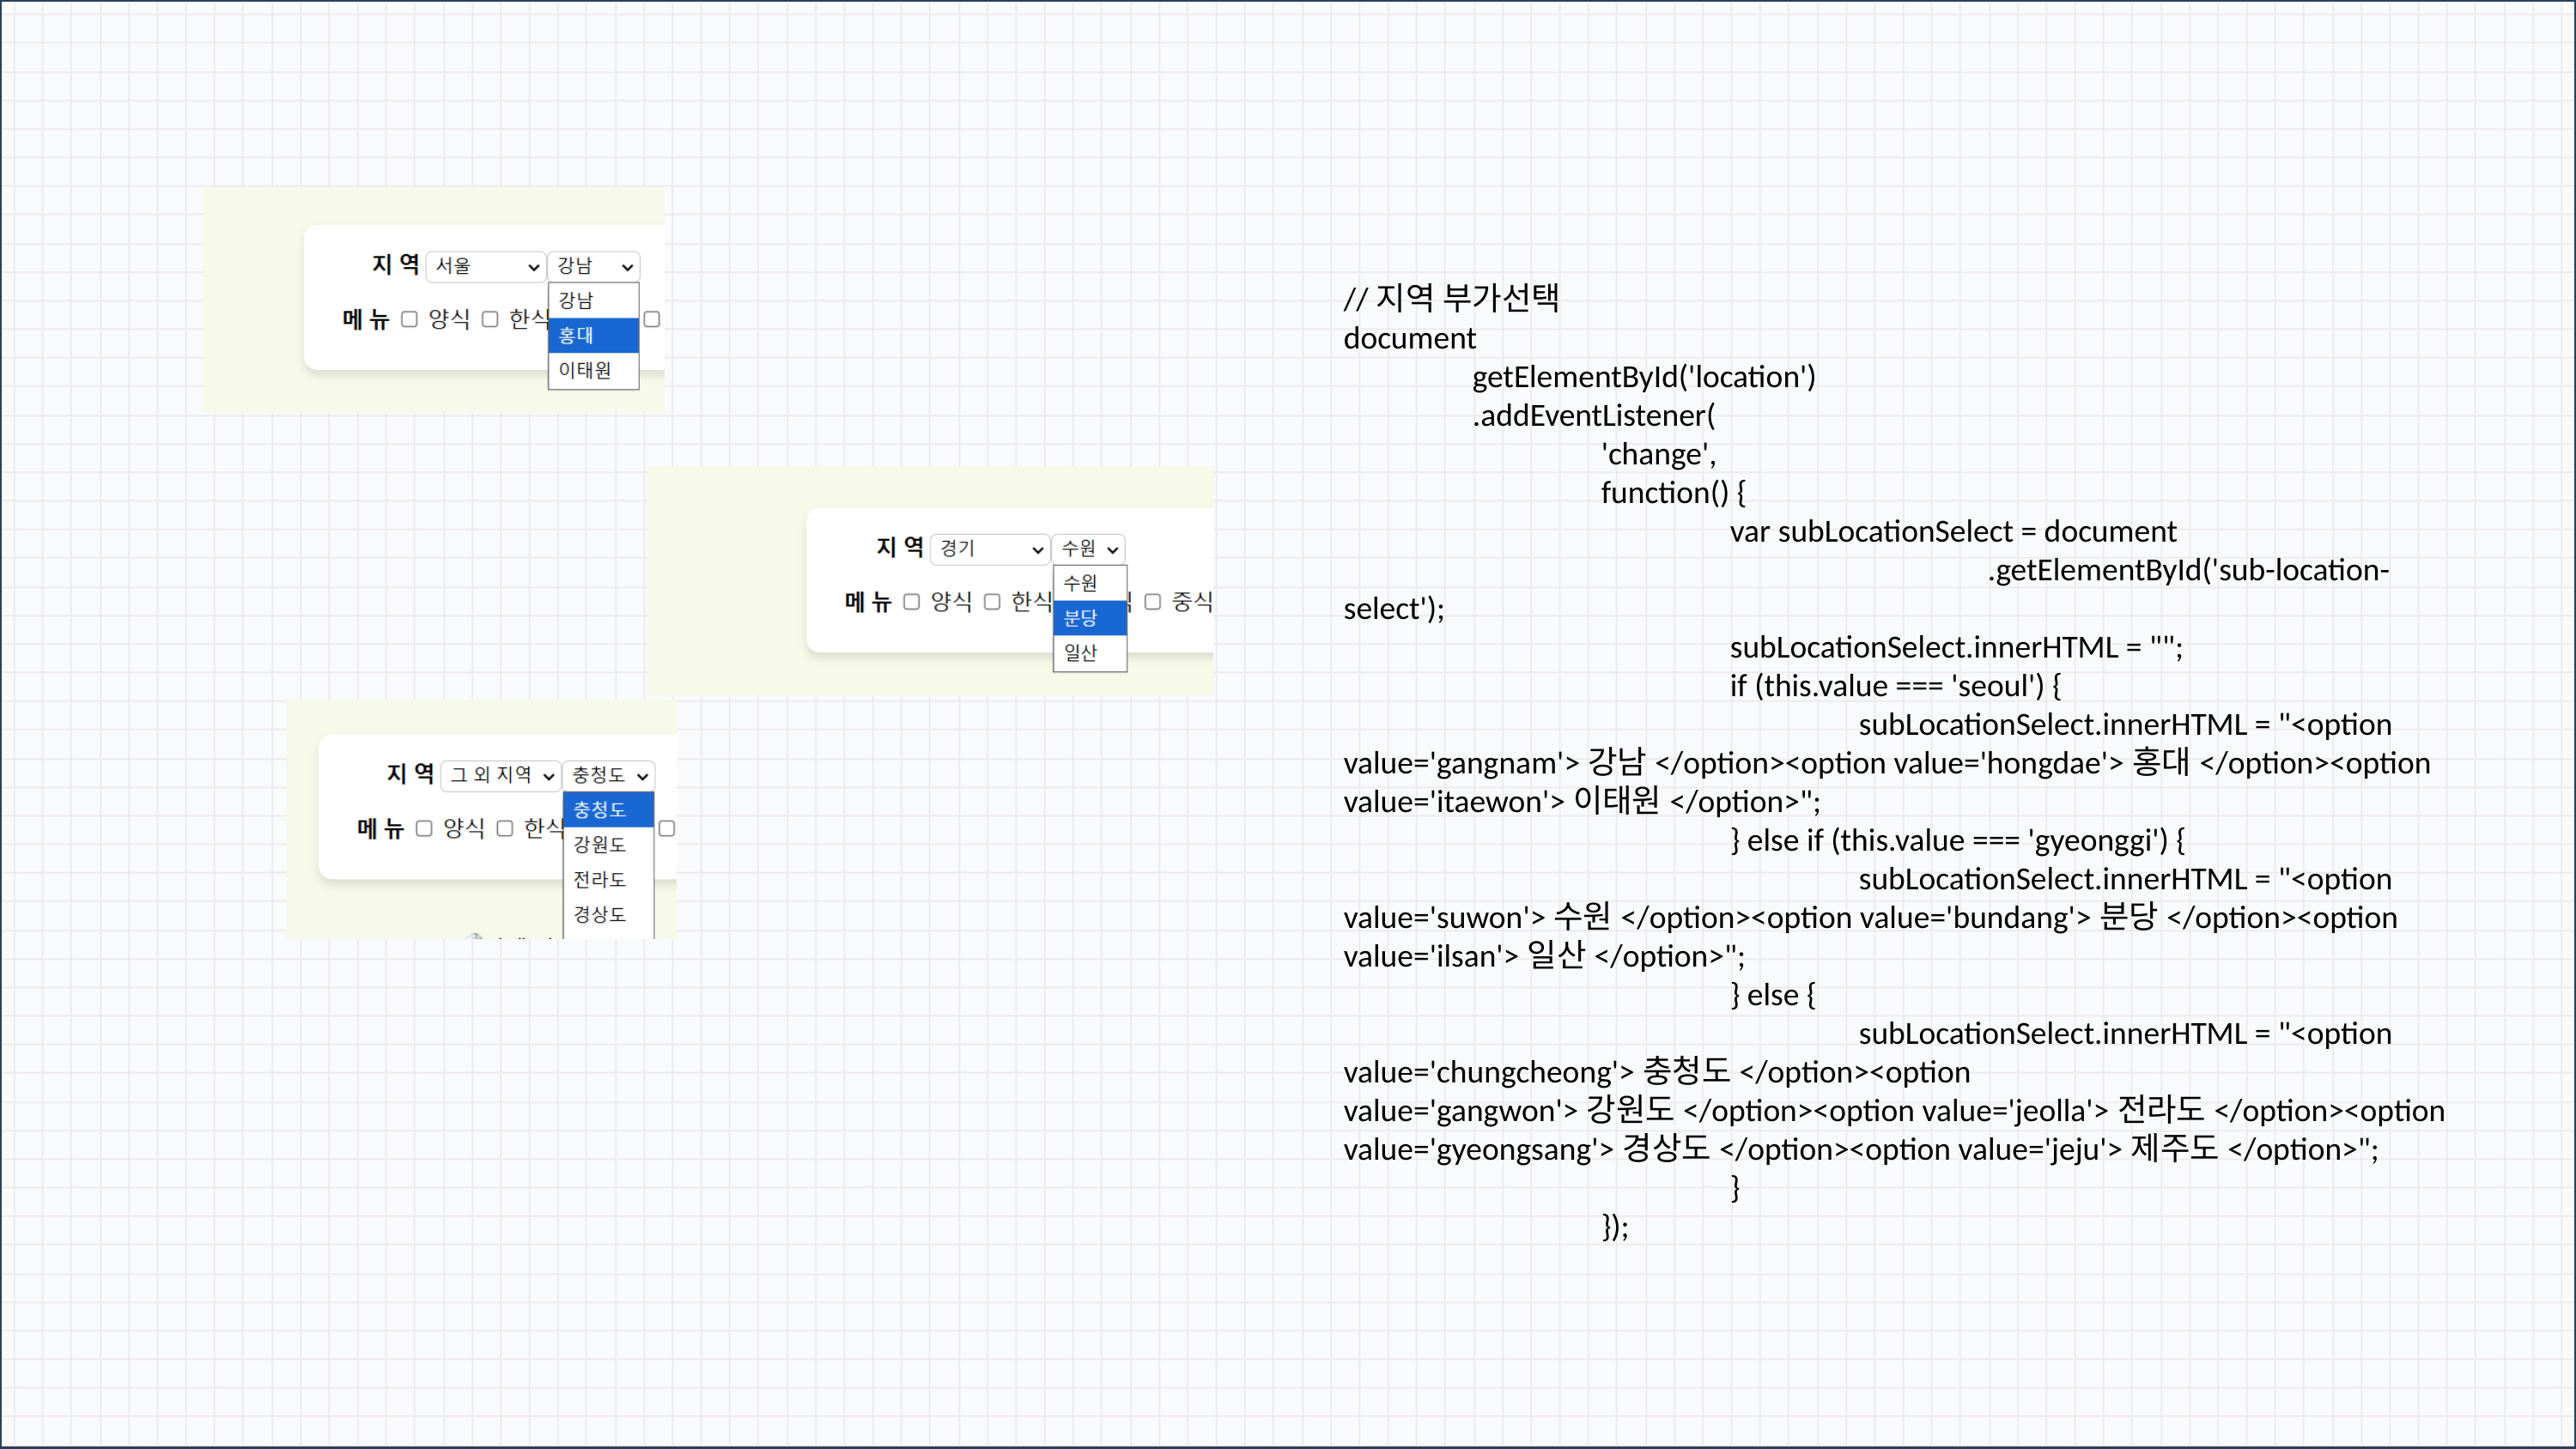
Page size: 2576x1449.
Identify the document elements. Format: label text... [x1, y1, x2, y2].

text_box //지역 부가선택 document getElementById('location') .addEventListener( 'change', function() { var subLocationSelect = document .getElementById('sub-location-select'); subLocationSelect.innerHTML = ""; if (this.value === 'seoul') { subLocationSelect.innerHTML = "<option value='gangnam'>강남</option><option value='hongdae'>홍대</option><option value='itaewon'>이태원</option>"; } else if (this.value === 'gyeonggi') { subLocationSelect.innerHTML = "<option value='suwon'>수원</option><option value='bundang'>분당</option><option value='ilsan'>일산</option>"; } else { subLocationSelect.innerHTML = "<option value='chungcheong'>충청도</option><option value='gangwon'>강원도</option><option value='jeolla'>전라도</option><option value='gyeongsang'>경상도</option><option value='jeju'>제주도</option>"; } }); [1330, 271, 2490, 1251]
picture [204, 187, 665, 412]
picture [287, 700, 677, 939]
text_box [0, 0, 2576, 1449]
picture [647, 466, 1213, 696]
